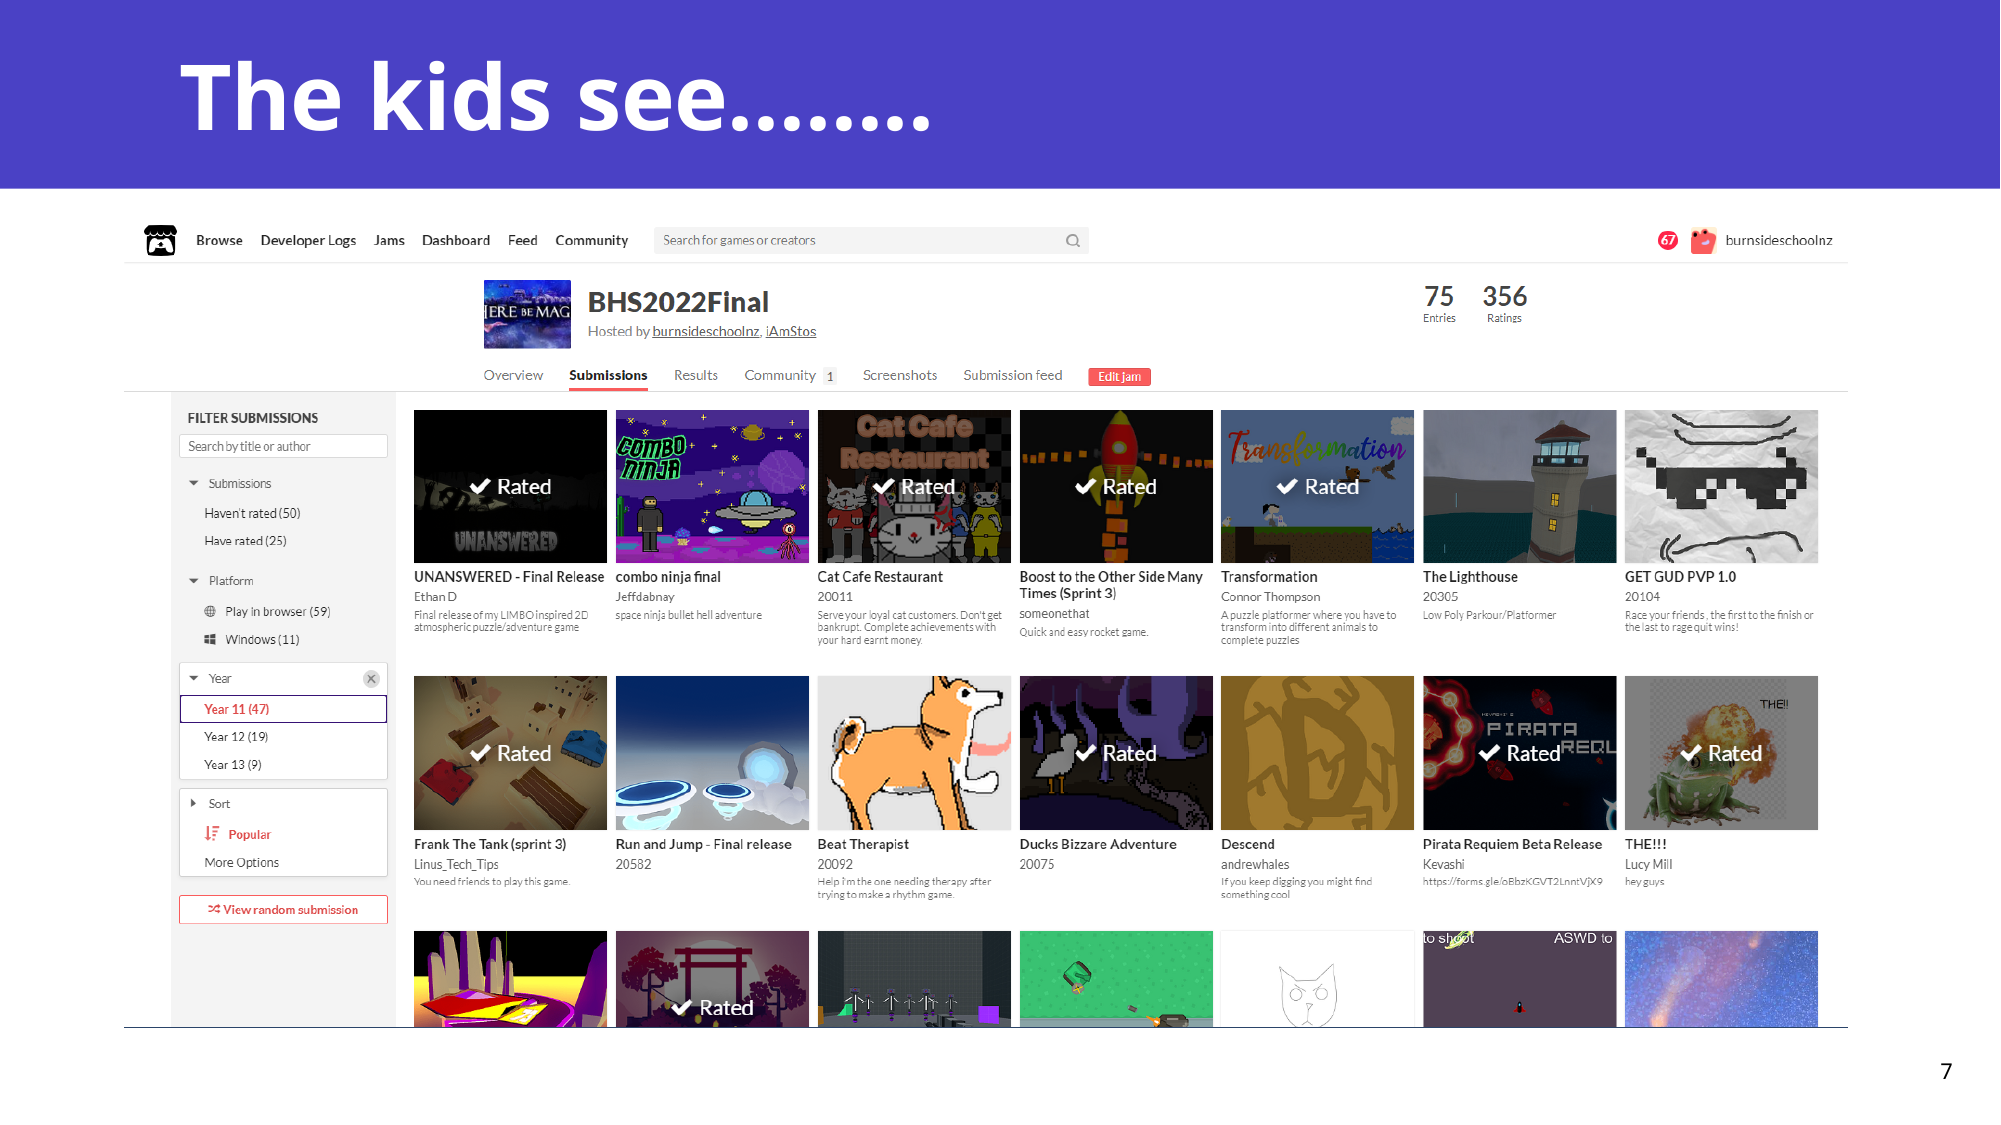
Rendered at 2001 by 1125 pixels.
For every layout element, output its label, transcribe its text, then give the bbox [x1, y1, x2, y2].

picture [124, 218, 1848, 1028]
slide_number 7 [1864, 1042, 1968, 1103]
title The kids see…….. [164, 31, 1809, 157]
